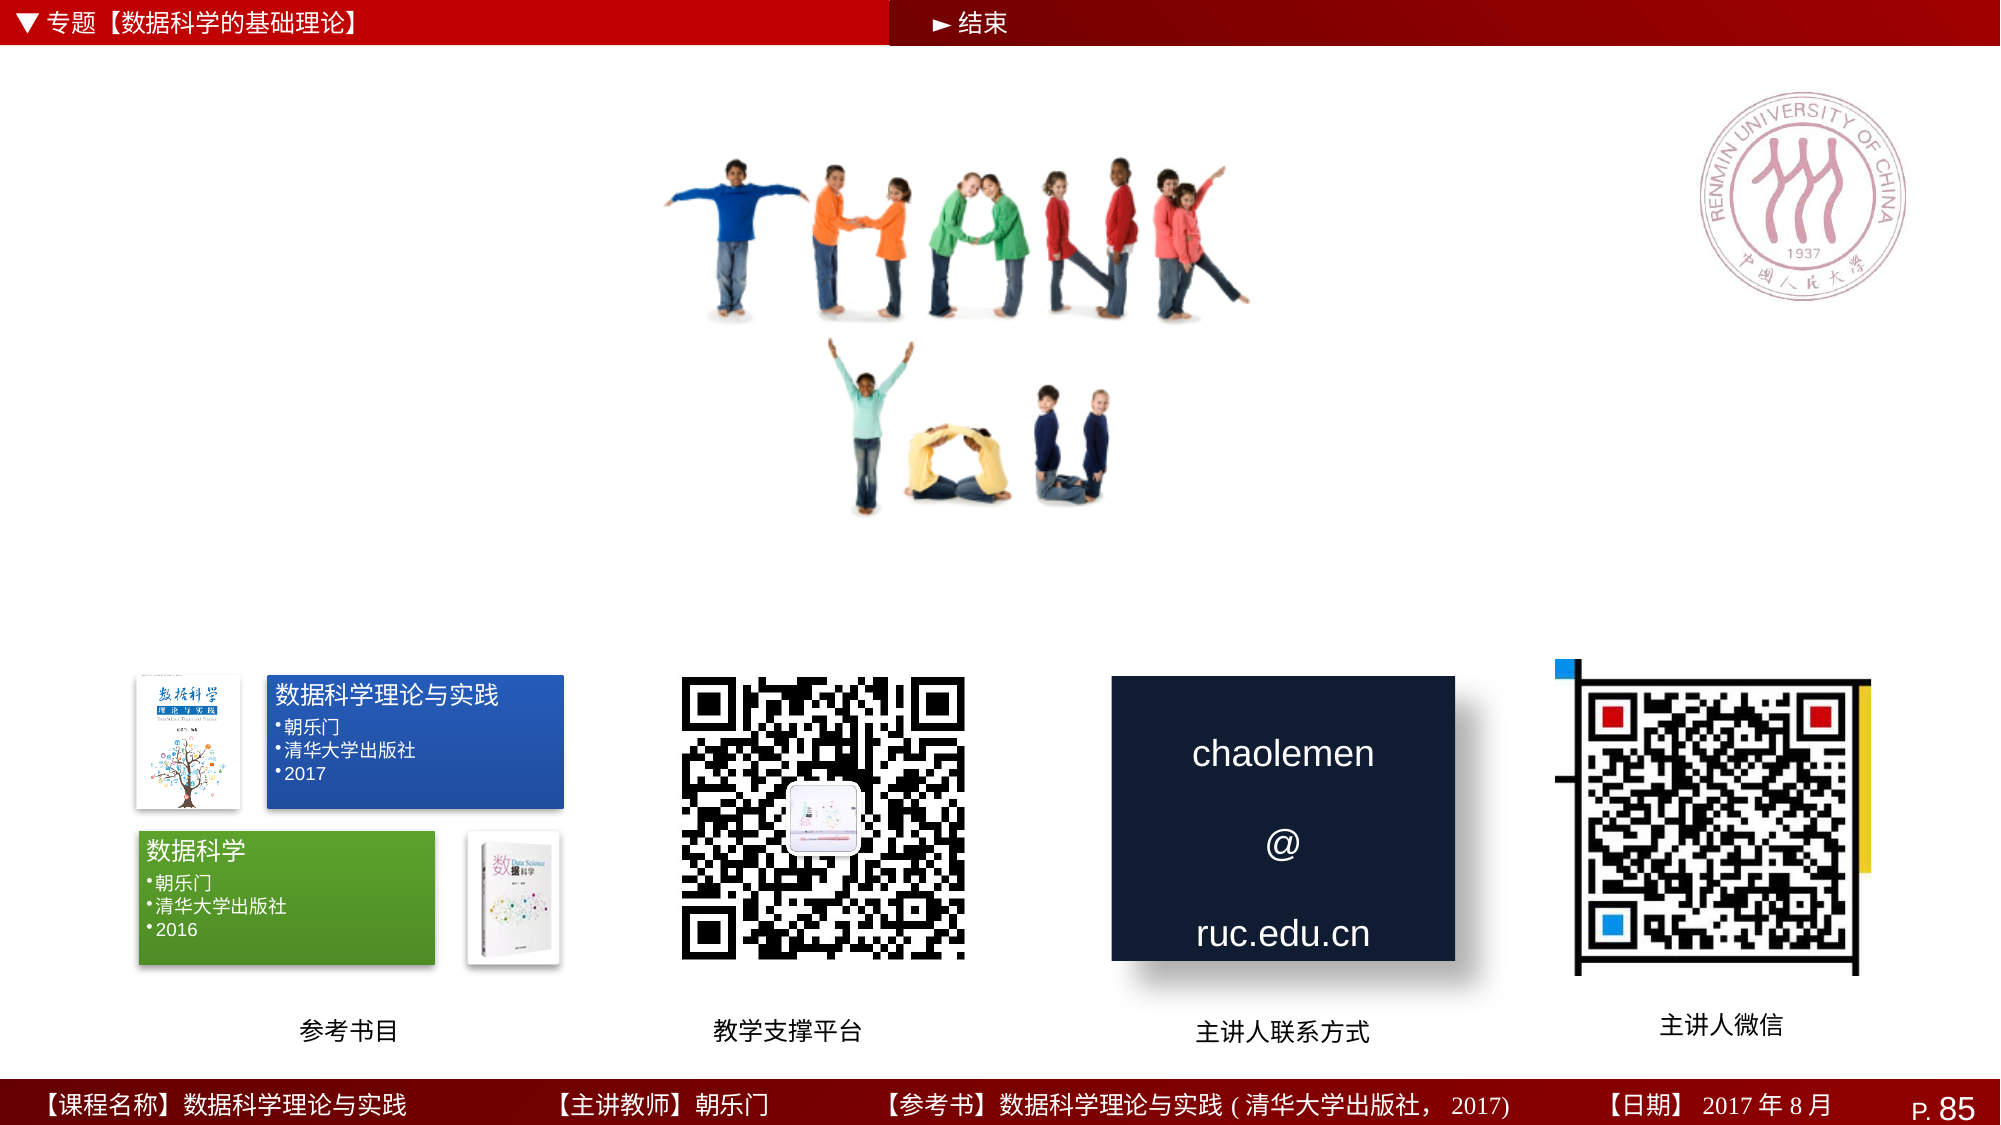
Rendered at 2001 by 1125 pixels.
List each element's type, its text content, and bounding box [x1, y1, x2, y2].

picture [633, 113, 1284, 550]
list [129, 640, 571, 1000]
text_box 主讲人联系方式 [1154, 1009, 1413, 1055]
picture [1696, 89, 1910, 304]
list ►结束 [917, 0, 1493, 36]
picture [659, 654, 987, 982]
text_box 主讲人微信 [1592, 1002, 1852, 1047]
text_box chaolemen @ ruc.edu.cn [1108, 672, 1459, 965]
text_box 参考书目 [220, 1008, 480, 1053]
list ▼专题【数据科学的基础理论】 [0, 0, 725, 43]
text_box 教学支撑平台 [659, 1008, 918, 1053]
picture [1555, 659, 1872, 976]
